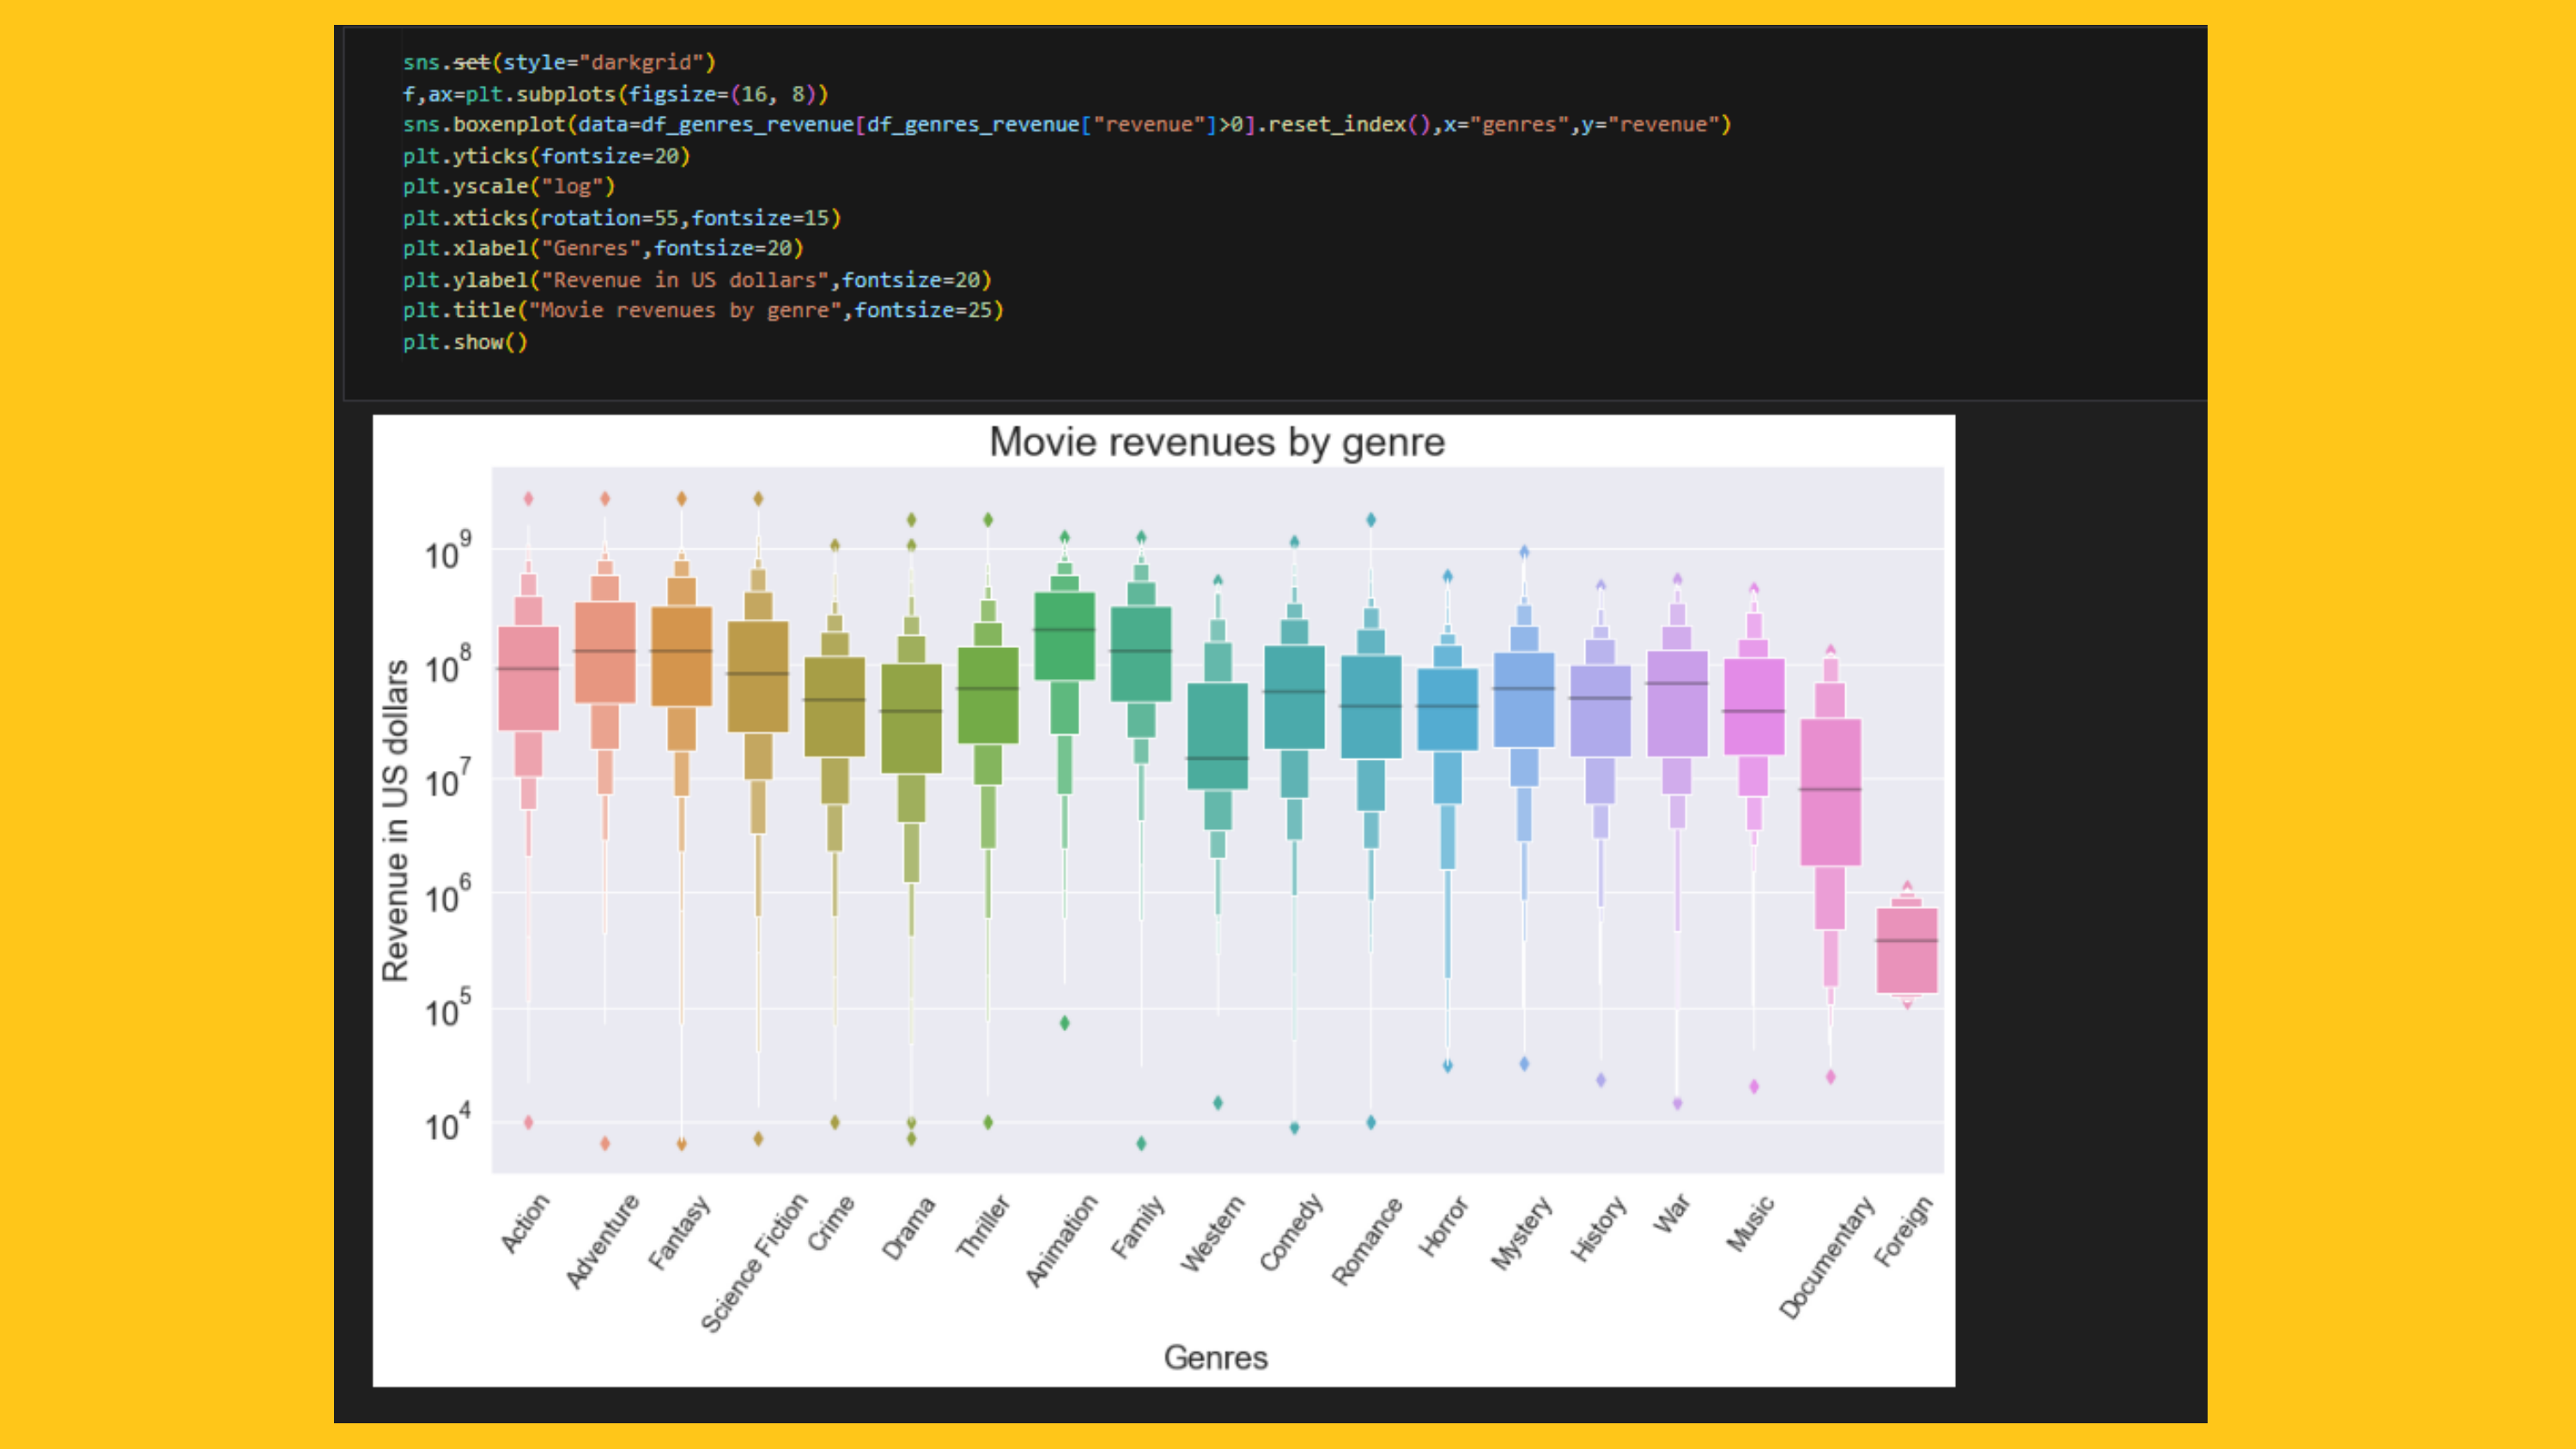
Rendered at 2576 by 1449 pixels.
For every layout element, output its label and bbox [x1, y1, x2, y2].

picture [334, 25, 2208, 1423]
